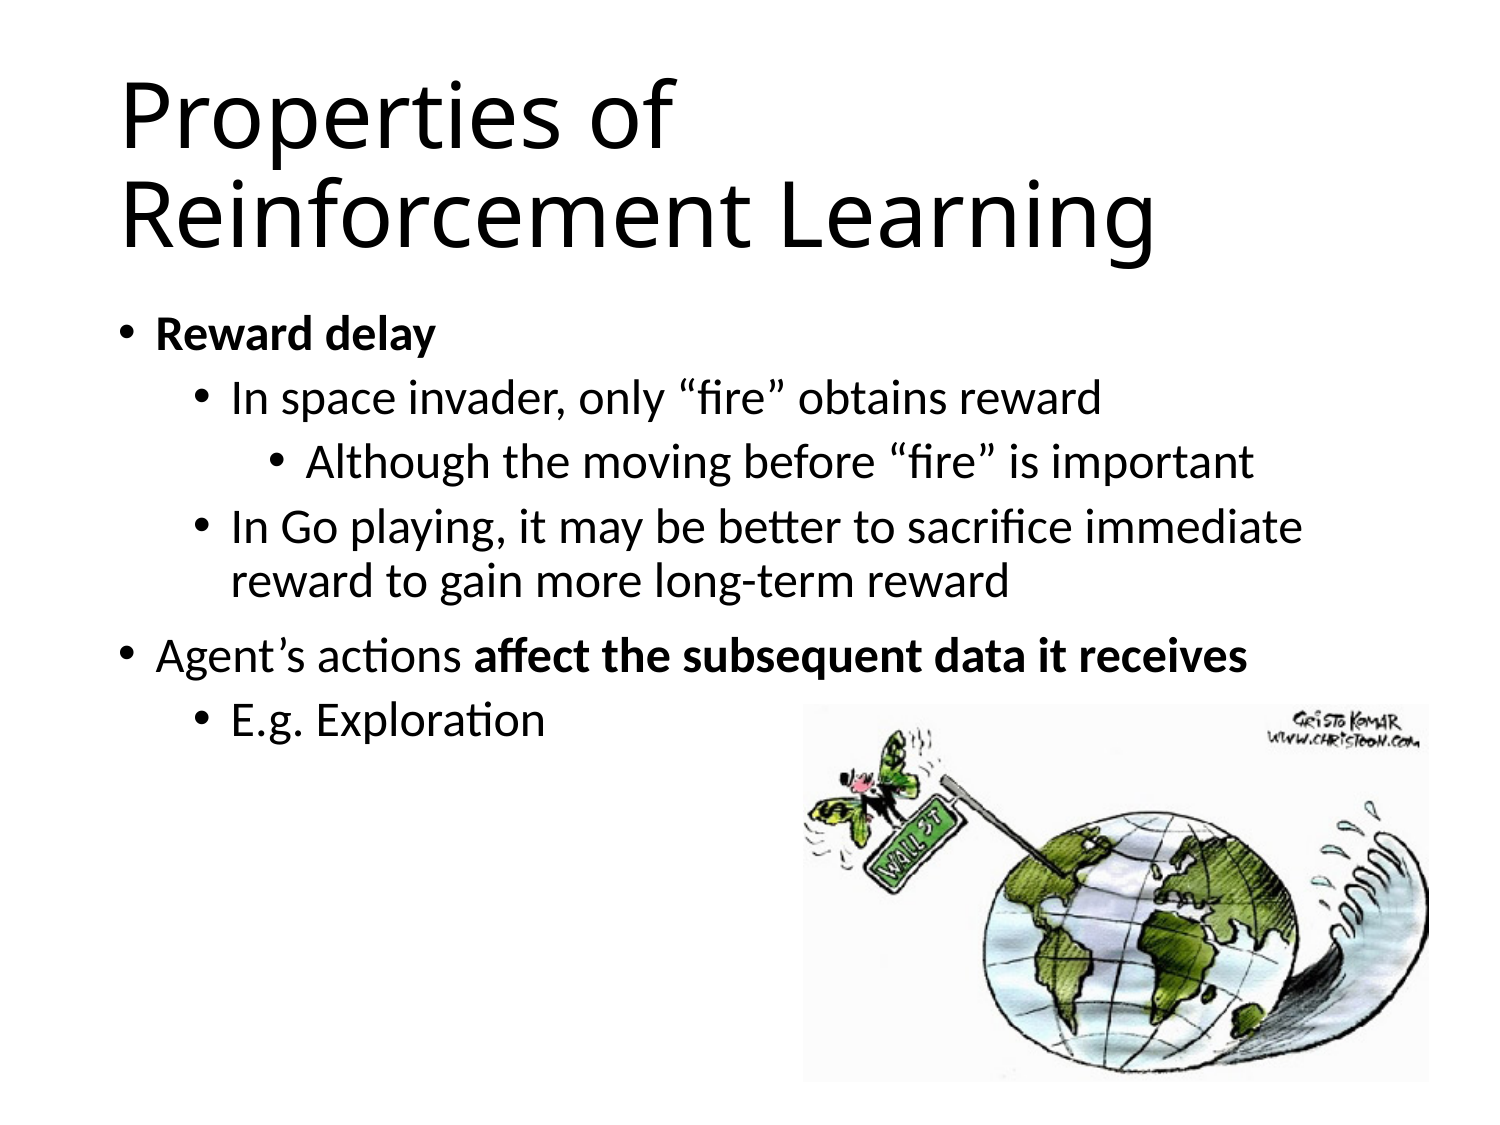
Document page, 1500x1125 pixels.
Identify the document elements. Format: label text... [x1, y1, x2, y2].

title Properties of Reinforcement Learning [103, 59, 1397, 278]
picture [803, 704, 1429, 1082]
list Reward delay In space invader, only “fire” obtains reward Although the moving before “fire” is important In Go playing, it may be better to sacrifice immediate reward to gain more long-term reward Agent’s actions affect the subsequent data it receives E.g. Exploration [103, 299, 1397, 1014]
